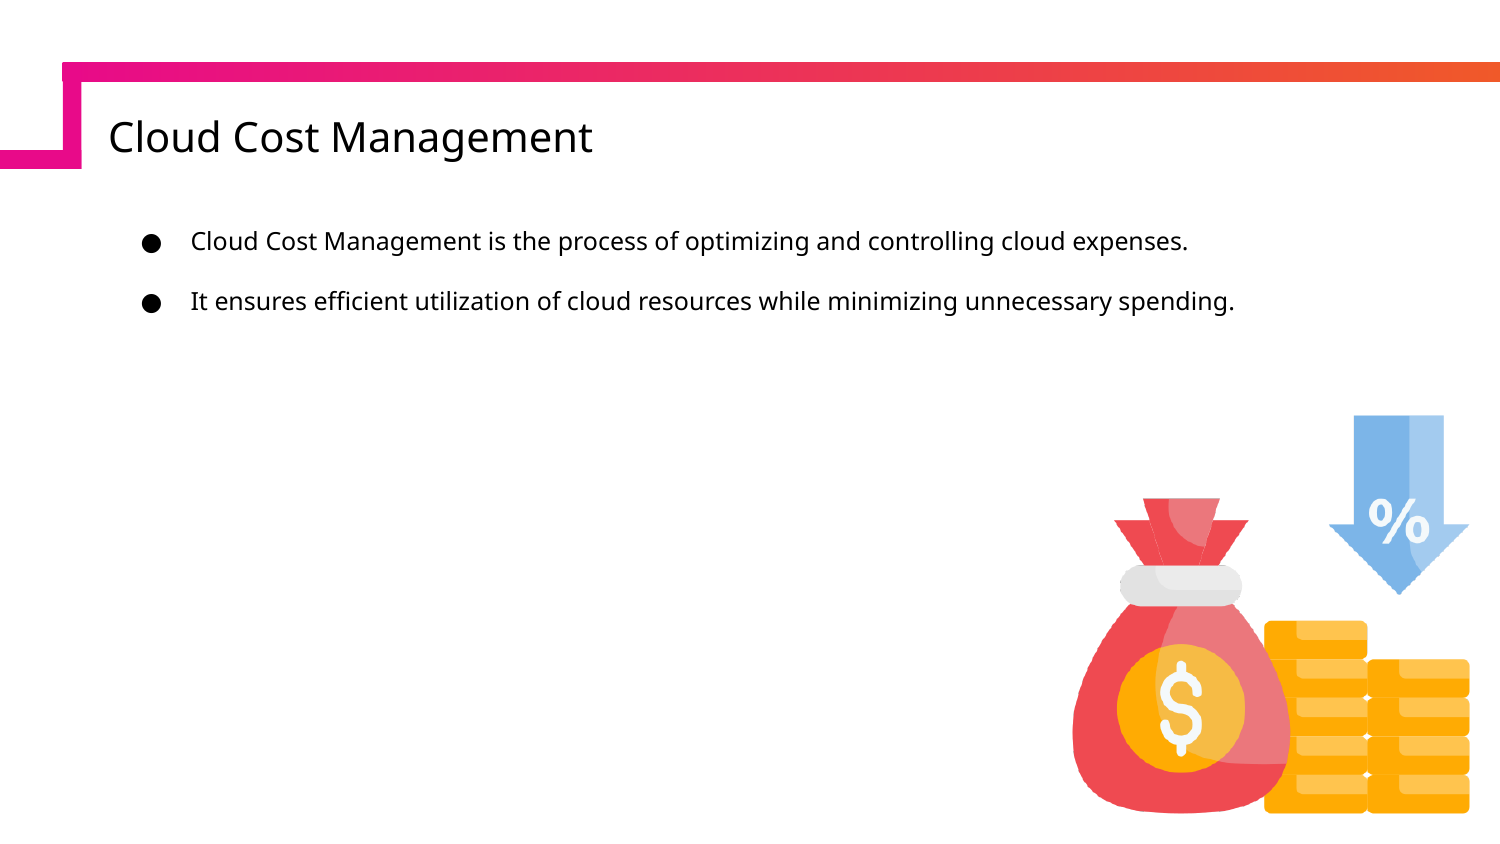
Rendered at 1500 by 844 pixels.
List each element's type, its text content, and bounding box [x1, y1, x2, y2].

text_box Cloud Cost Management is the process of optimizing and controlling cloud expenses. It ensures efficient utilization of cloud resources while minimizing unnecessary spending. [100, 180, 1399, 331]
picture [1058, 402, 1482, 826]
title Cloud Cost Management [100, 117, 1455, 169]
